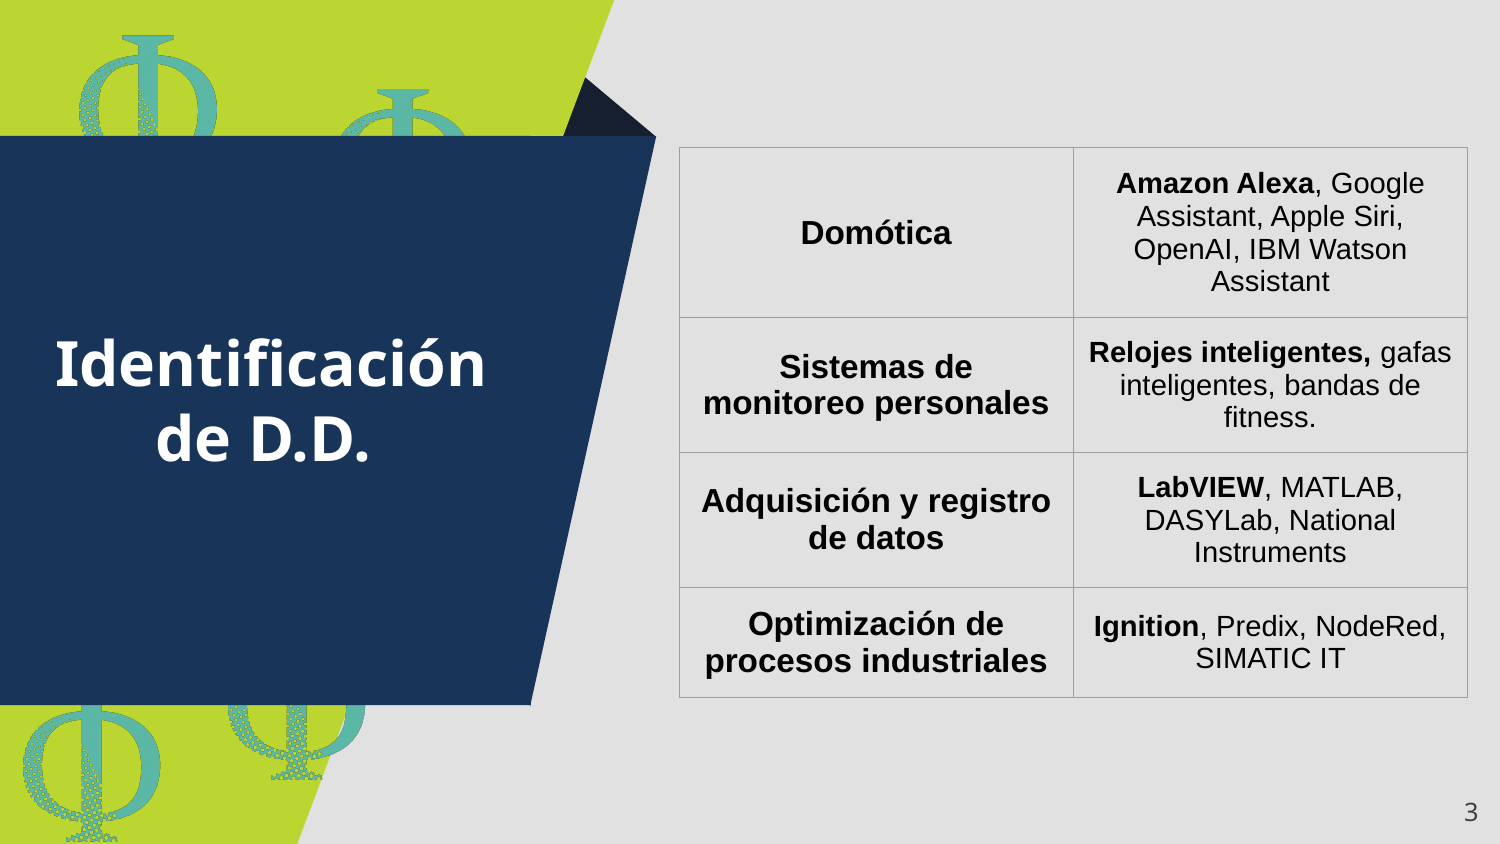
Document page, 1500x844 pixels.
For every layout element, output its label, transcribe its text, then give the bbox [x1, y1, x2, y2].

table_cell Sistemas de monitoreo personales [680, 318, 1073, 452]
picture [331, 87, 472, 135]
table_header Amazon Alexa, Google Assistant, Apple Siri, OpenAI, IBM Watson Assistant [1074, 148, 1467, 317]
picture [225, 706, 366, 783]
table_cell Ignition, Predix, NodeRed, SIMATIC IT [1074, 588, 1467, 697]
table_cell Relojes inteligentes, gafas inteligentes, bandas de fitness. [1074, 318, 1467, 452]
table_cell Optimización de procesos industriales [680, 588, 1073, 697]
table_header Domótica [680, 148, 1073, 317]
text_box Identificación de D.D. [17, 309, 526, 532]
table_cell Adquisición y registro de datos [680, 453, 1073, 587]
picture [76, 34, 218, 135]
table_cell LabVIEW, MATLAB, DASYLab, National Instruments [1074, 453, 1467, 587]
picture [20, 706, 161, 844]
slide_number ‹#› [1403, 779, 1494, 844]
